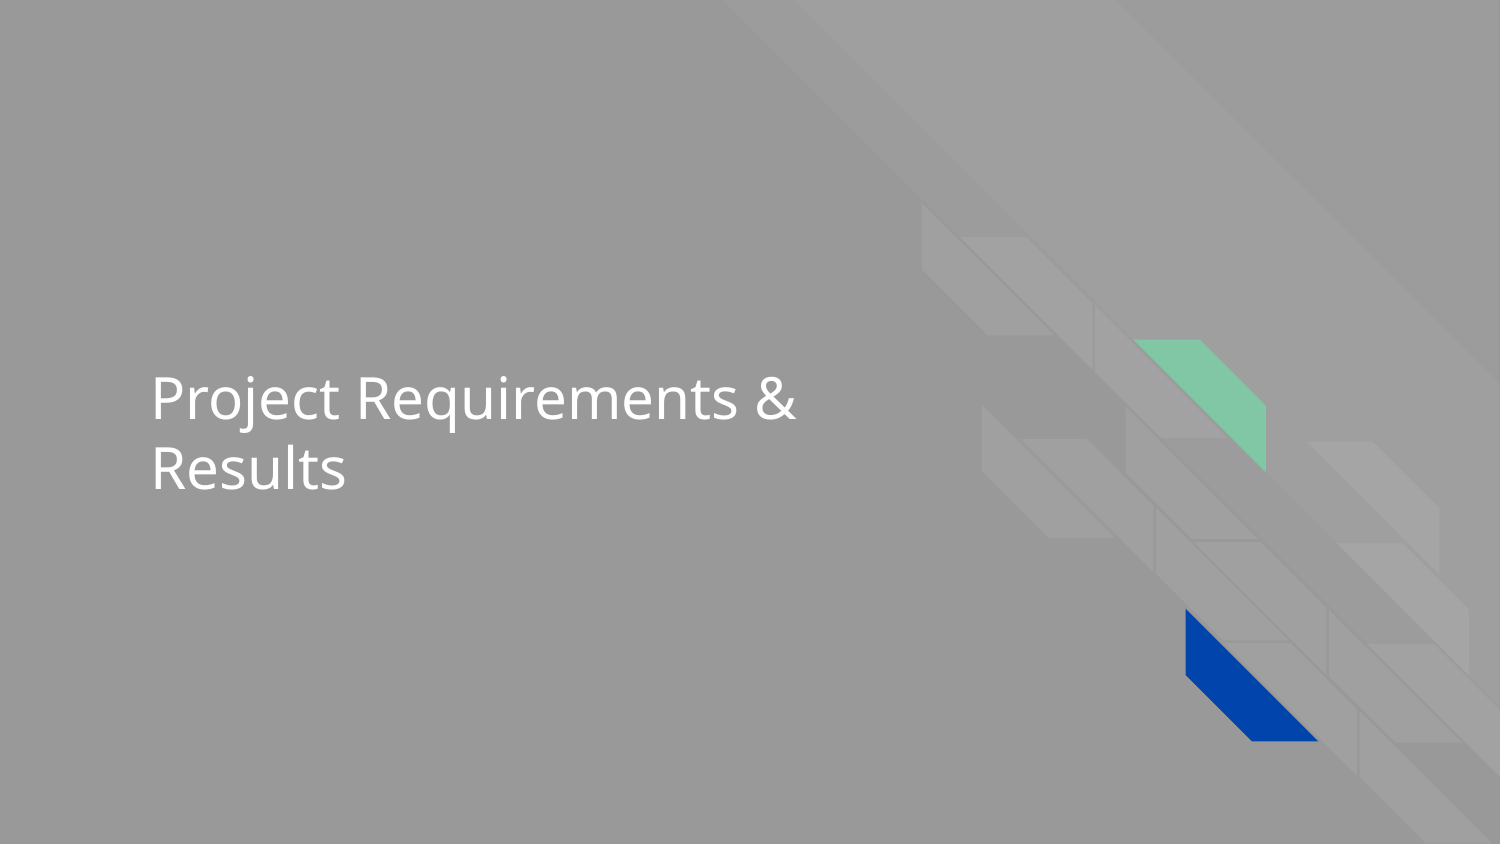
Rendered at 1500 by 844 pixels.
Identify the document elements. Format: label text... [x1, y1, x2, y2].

title Project Requirements & Results [135, 336, 888, 526]
